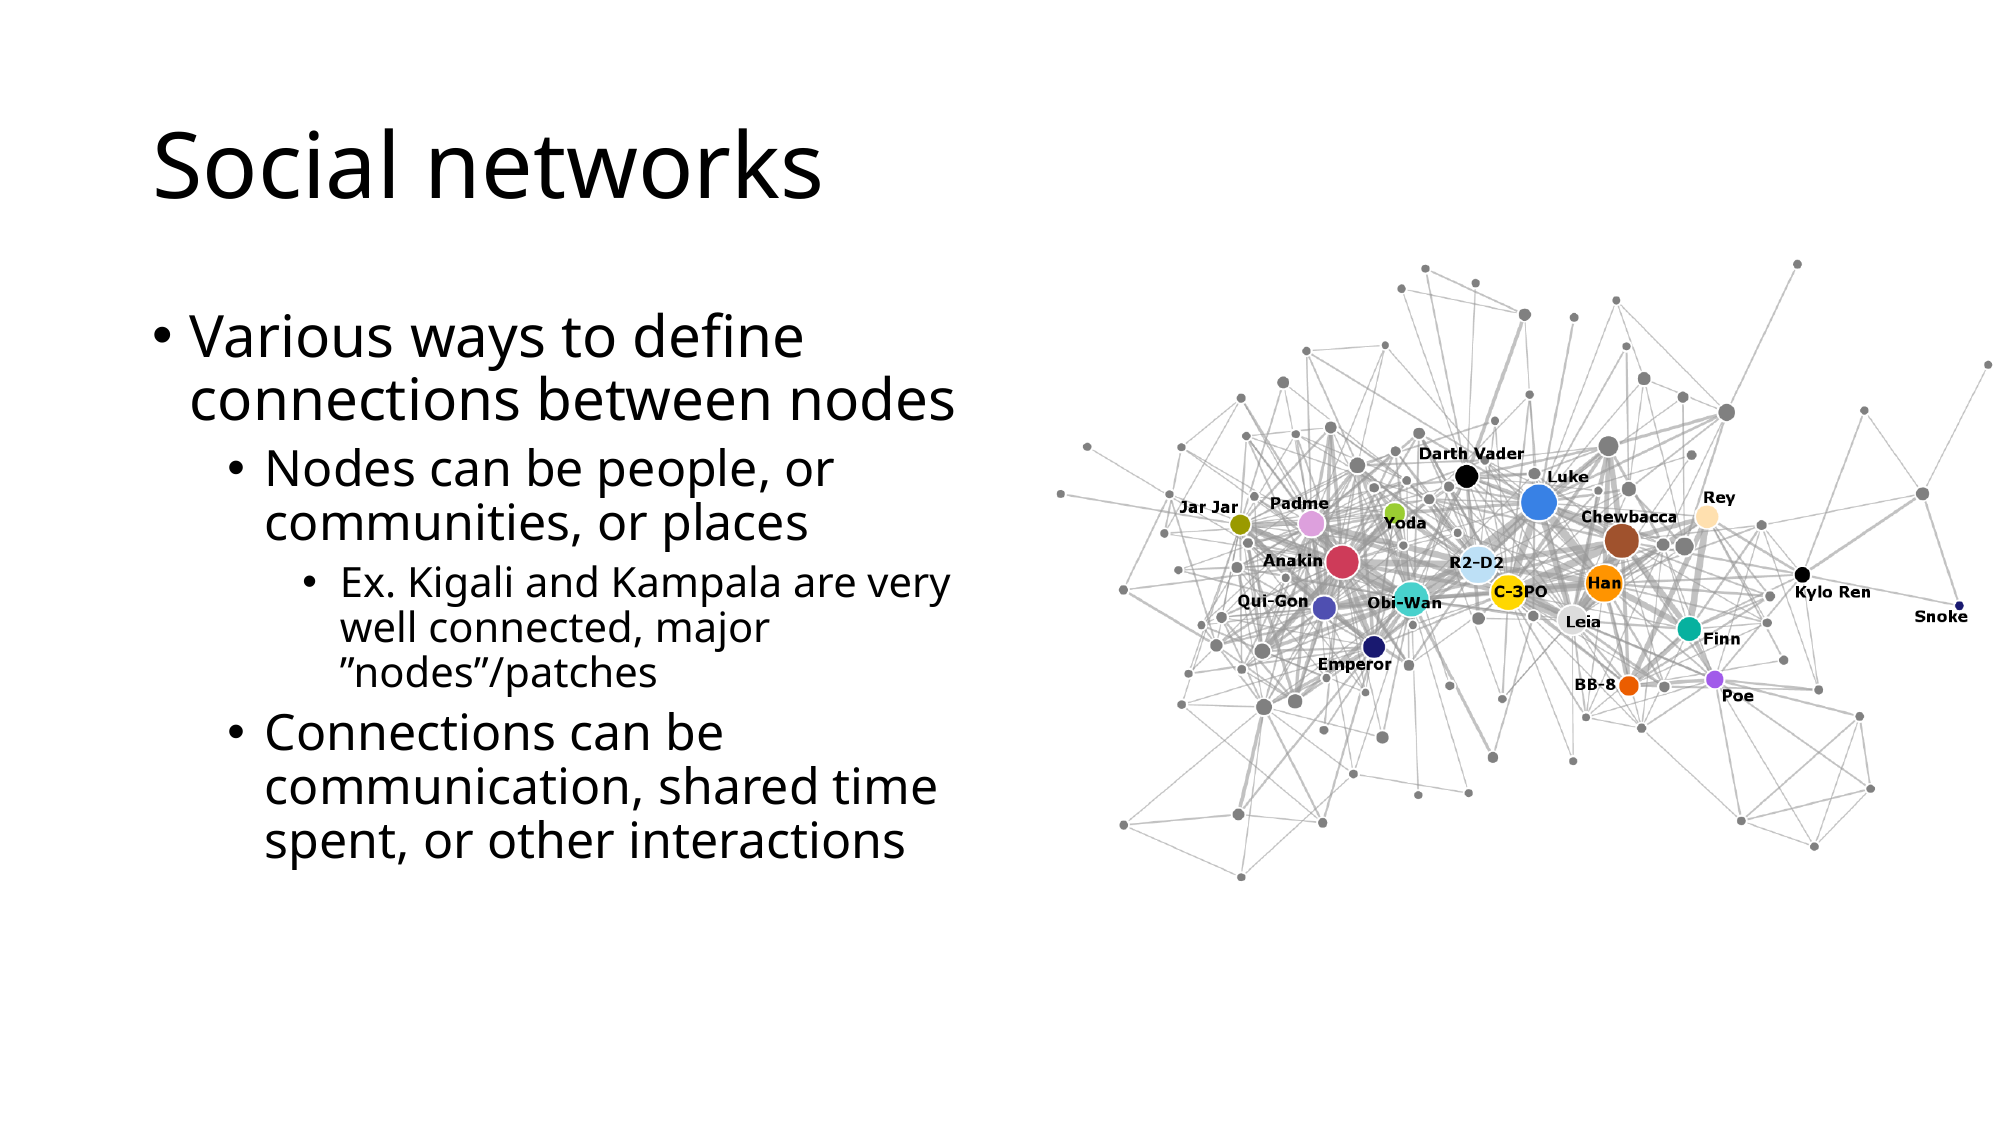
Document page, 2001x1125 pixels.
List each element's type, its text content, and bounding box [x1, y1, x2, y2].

title Social networks [137, 59, 1863, 278]
picture [1033, 240, 2000, 893]
list Various ways to define connections between nodes Nodes can be people, or communities, or places Ex. Kigali and Kampala are very well connected, major ”nodes”/patches Connections can be communication, shared time spent, or other interactions [137, 299, 1034, 1014]
